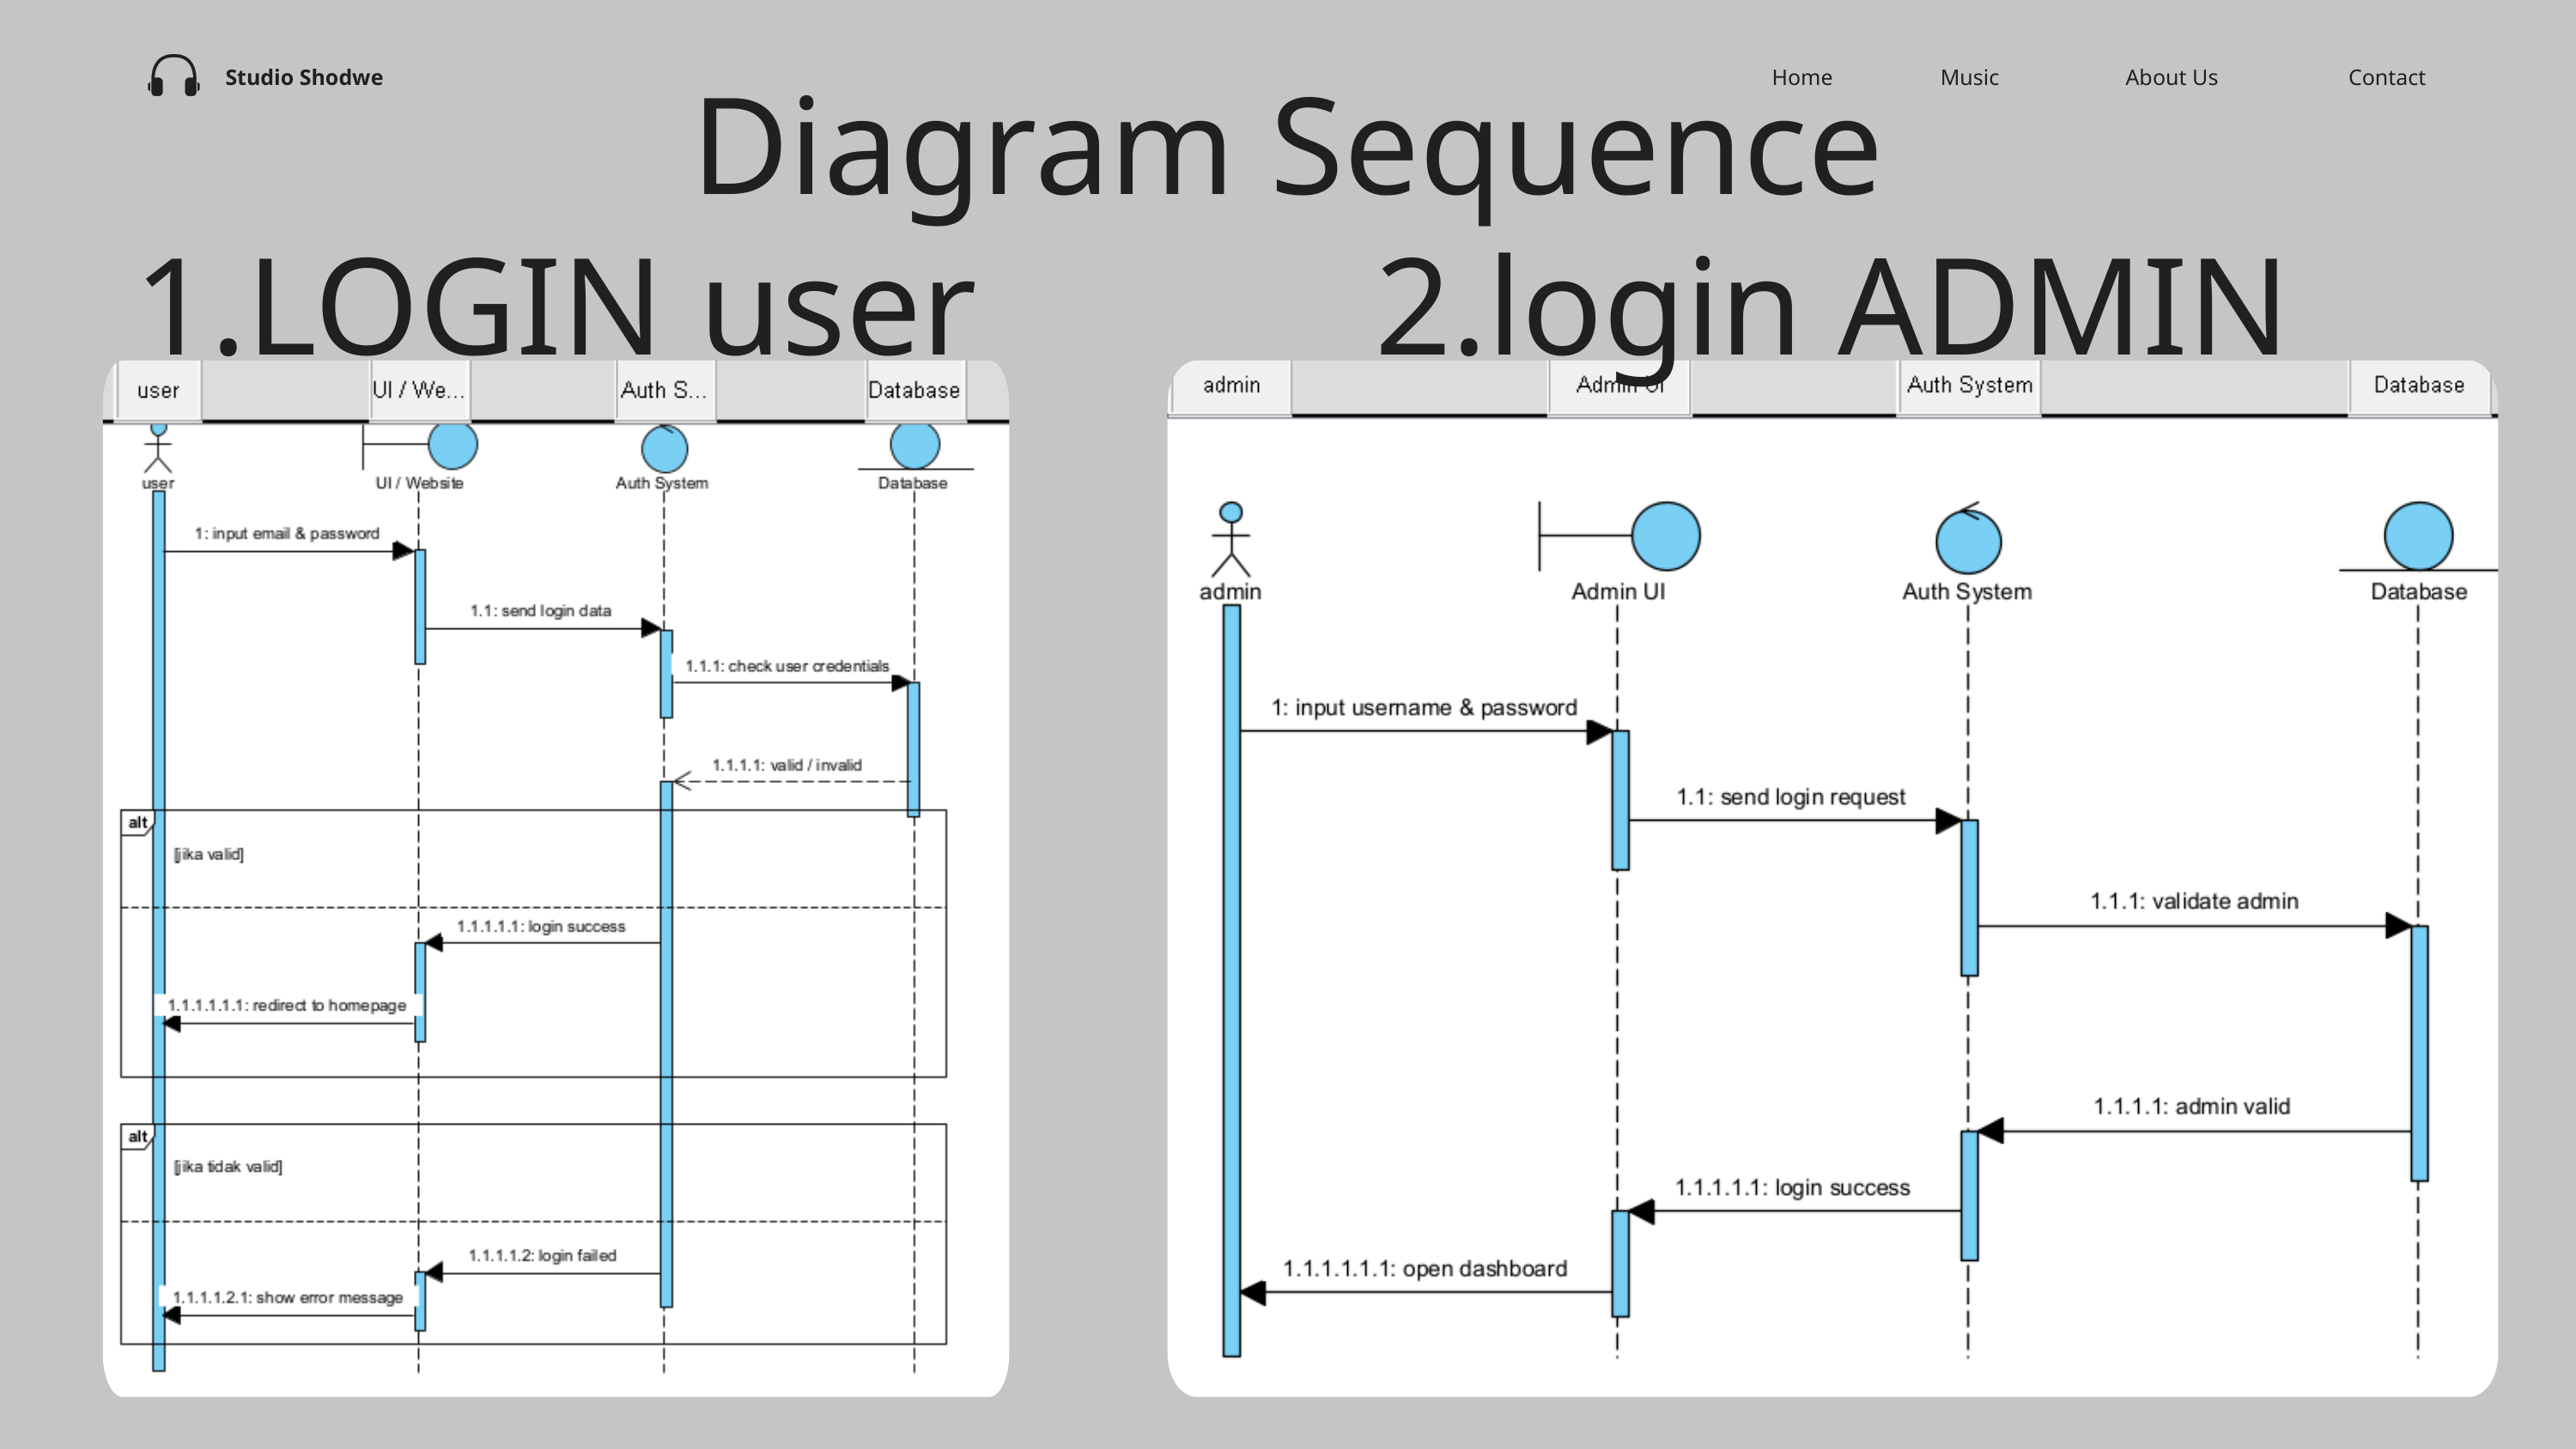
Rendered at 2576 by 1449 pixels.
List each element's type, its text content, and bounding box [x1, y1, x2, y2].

text_box 1.LOGIN user [0, 194, 1145, 383]
text_box 2.login ADMIN [1145, 194, 2521, 383]
text_box Diagram Sequence [600, 33, 1976, 194]
text_box About Us [2069, 59, 2219, 90]
text_box Music [1976, 59, 2000, 90]
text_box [1167, 360, 2499, 1397]
text_box Studio Shodwe [225, 59, 444, 90]
text_box Contact [2287, 59, 2427, 90]
text_box [148, 54, 200, 96]
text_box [102, 360, 1010, 1397]
